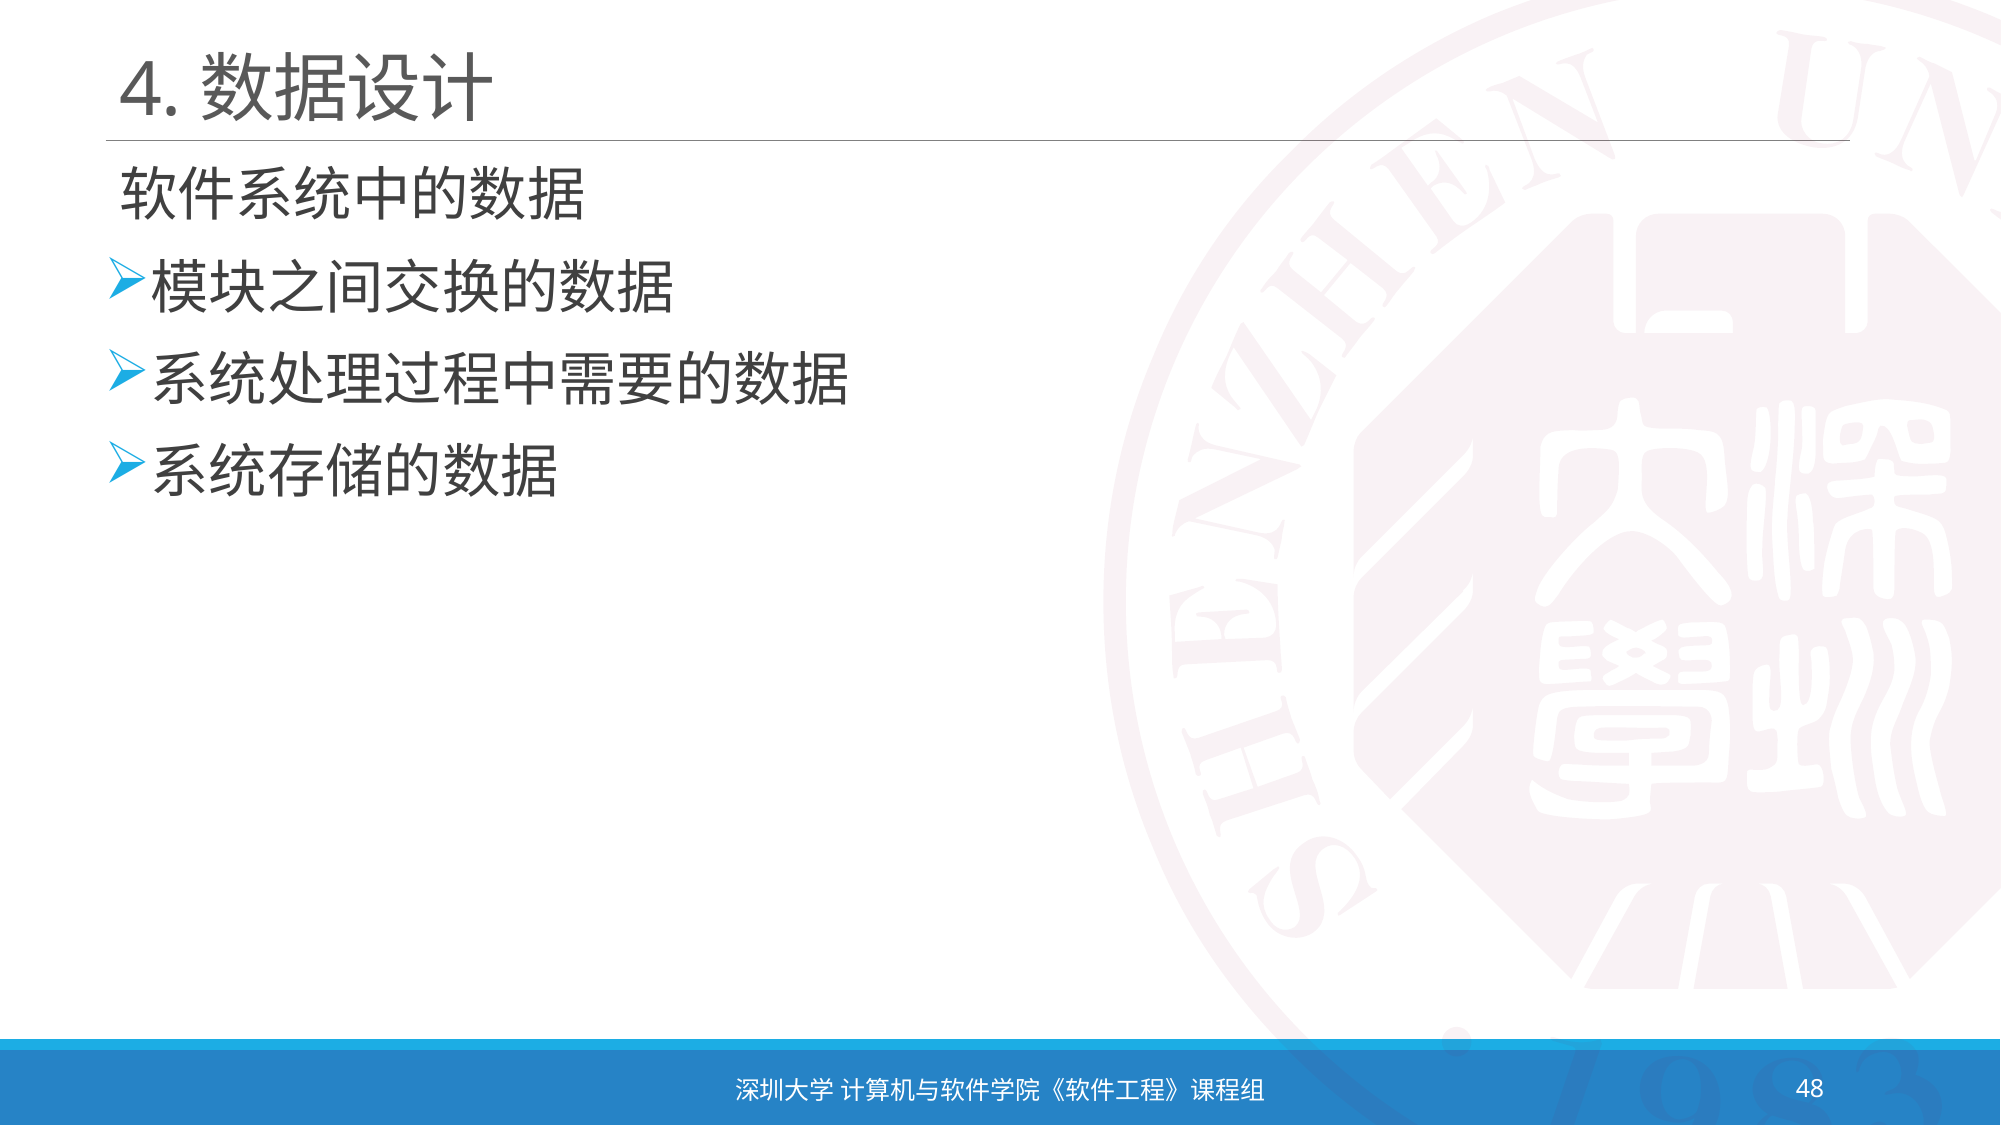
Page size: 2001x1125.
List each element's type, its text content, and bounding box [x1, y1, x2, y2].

title 4.数据设计 [104, 0, 1856, 139]
list 软件系统中的数据 模块之间交换的数据 系统处理过程中需要的数据 系统存储的数据 [104, 158, 1878, 1008]
footer 深圳大学 计算机与软件学院《软件工程》课程组 [604, 1059, 1396, 1120]
slide_number 48 [1624, 1059, 1840, 1120]
